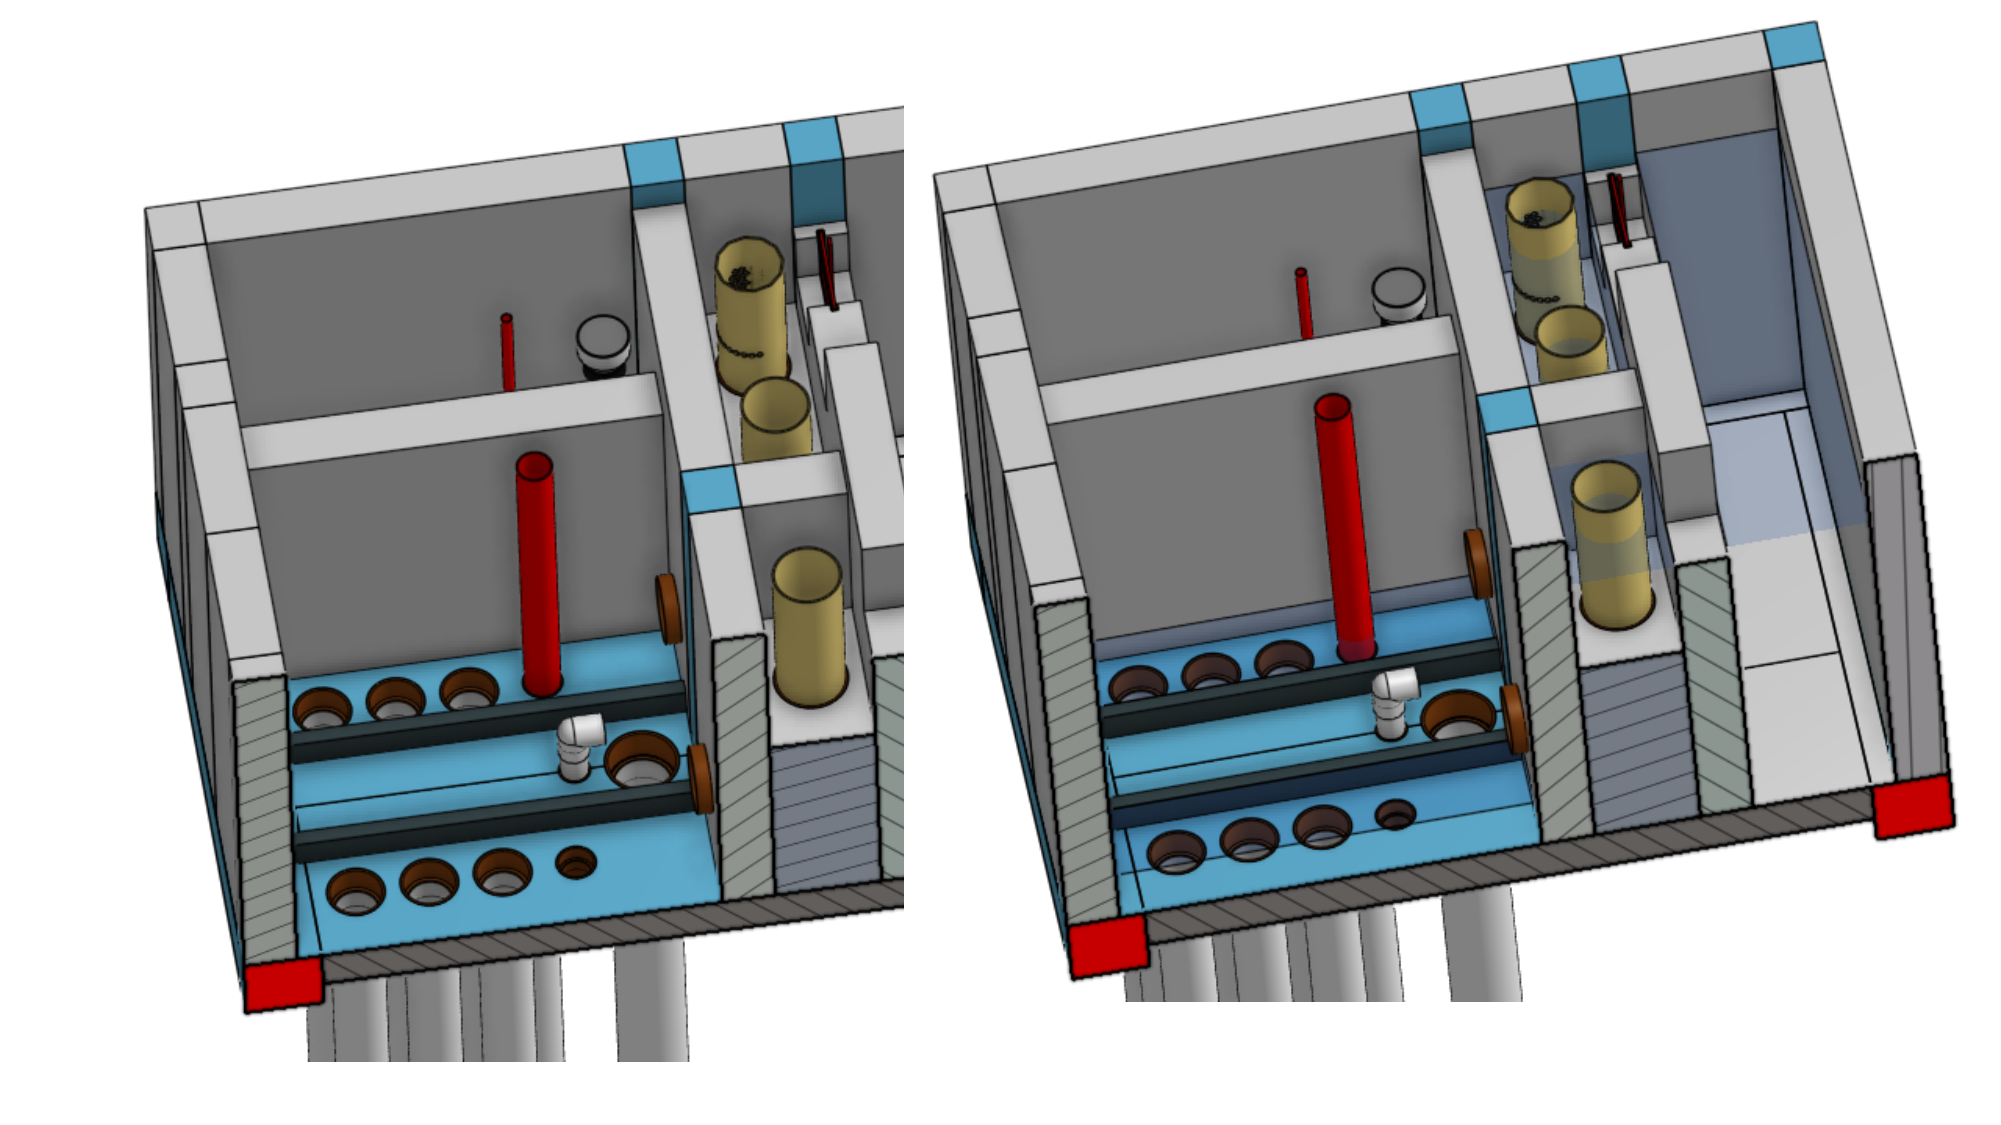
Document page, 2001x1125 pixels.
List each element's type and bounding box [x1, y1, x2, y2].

picture [82, 16, 1970, 1062]
